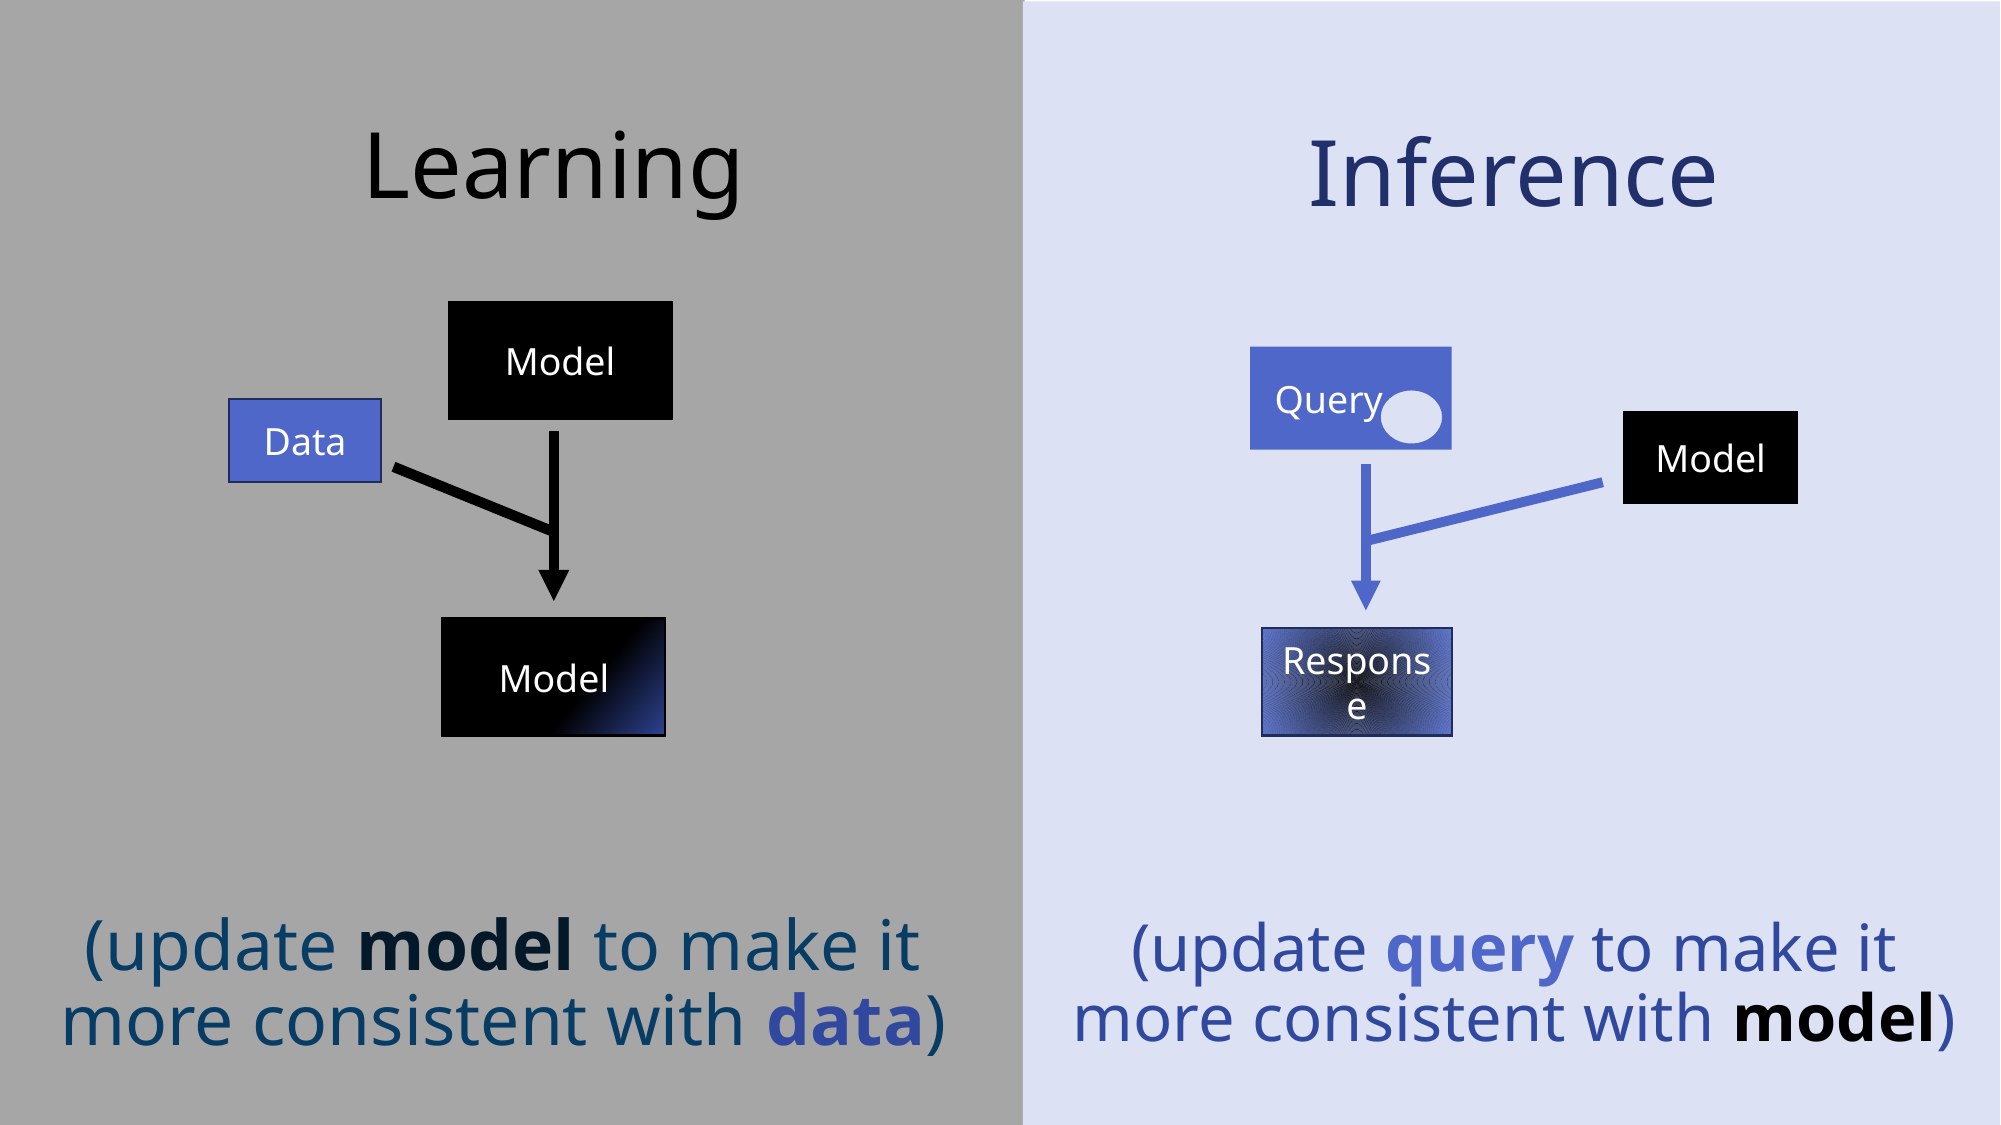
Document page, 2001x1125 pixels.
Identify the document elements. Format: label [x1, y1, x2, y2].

text_box [393, 466, 554, 532]
text_box [0, 0, 2000, 1125]
text_box [1368, 482, 1603, 541]
